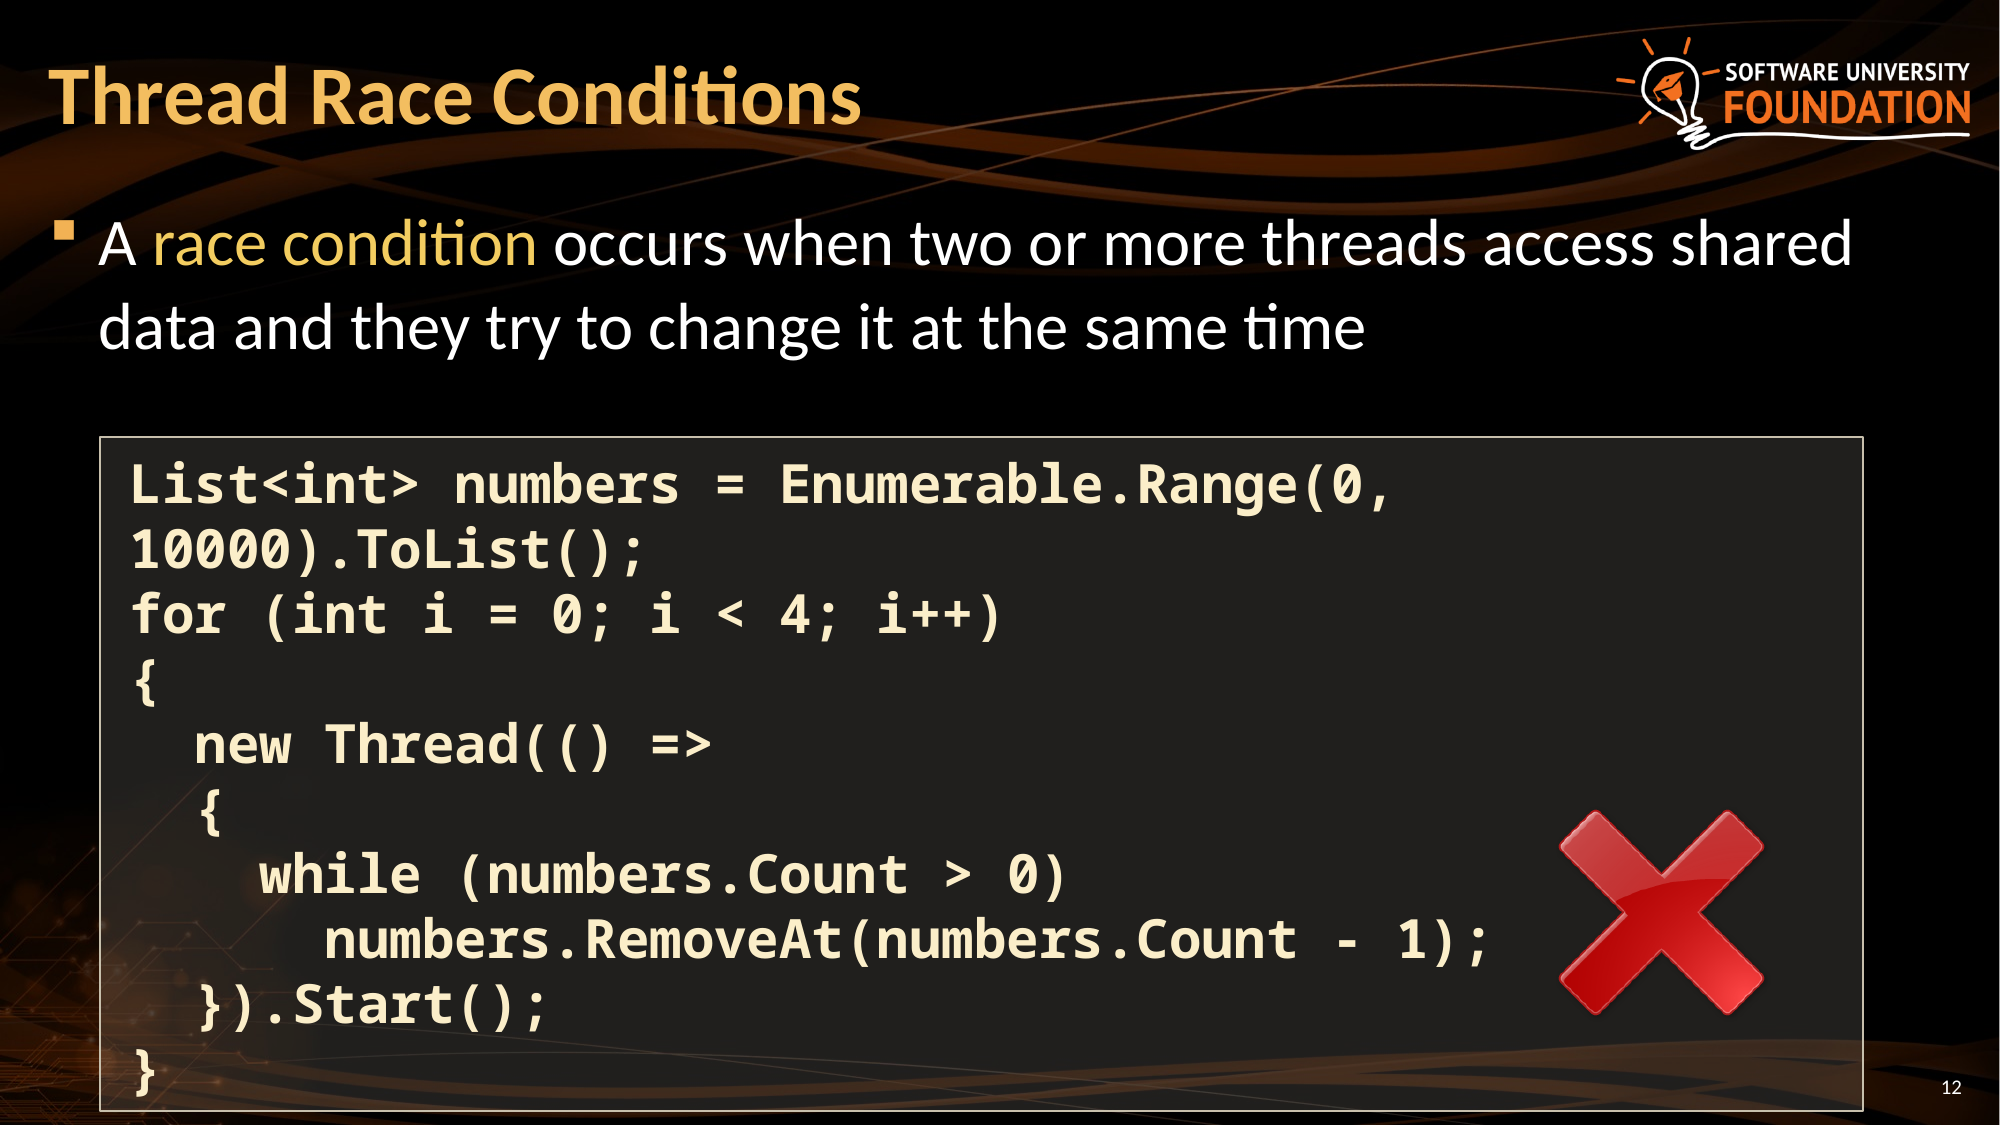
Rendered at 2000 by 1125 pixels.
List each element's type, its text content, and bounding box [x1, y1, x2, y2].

list A race condition occurs when two or more threads access shared data and they try to change it at the same time [31, 188, 1968, 1103]
picture [0, 0, 2000, 1125]
title Thread Race Conditions [30, 6, 1602, 189]
text_box List<int> numbers = Enumerable.Range(0, 10000).ToList(); for (int i = 0; i < 4; i++) { new Thread(() => { while (numbers.Count > 0) numbers.RemoveAt(numbers.Count - 1); }).Start(); } [99, 437, 1864, 1111]
